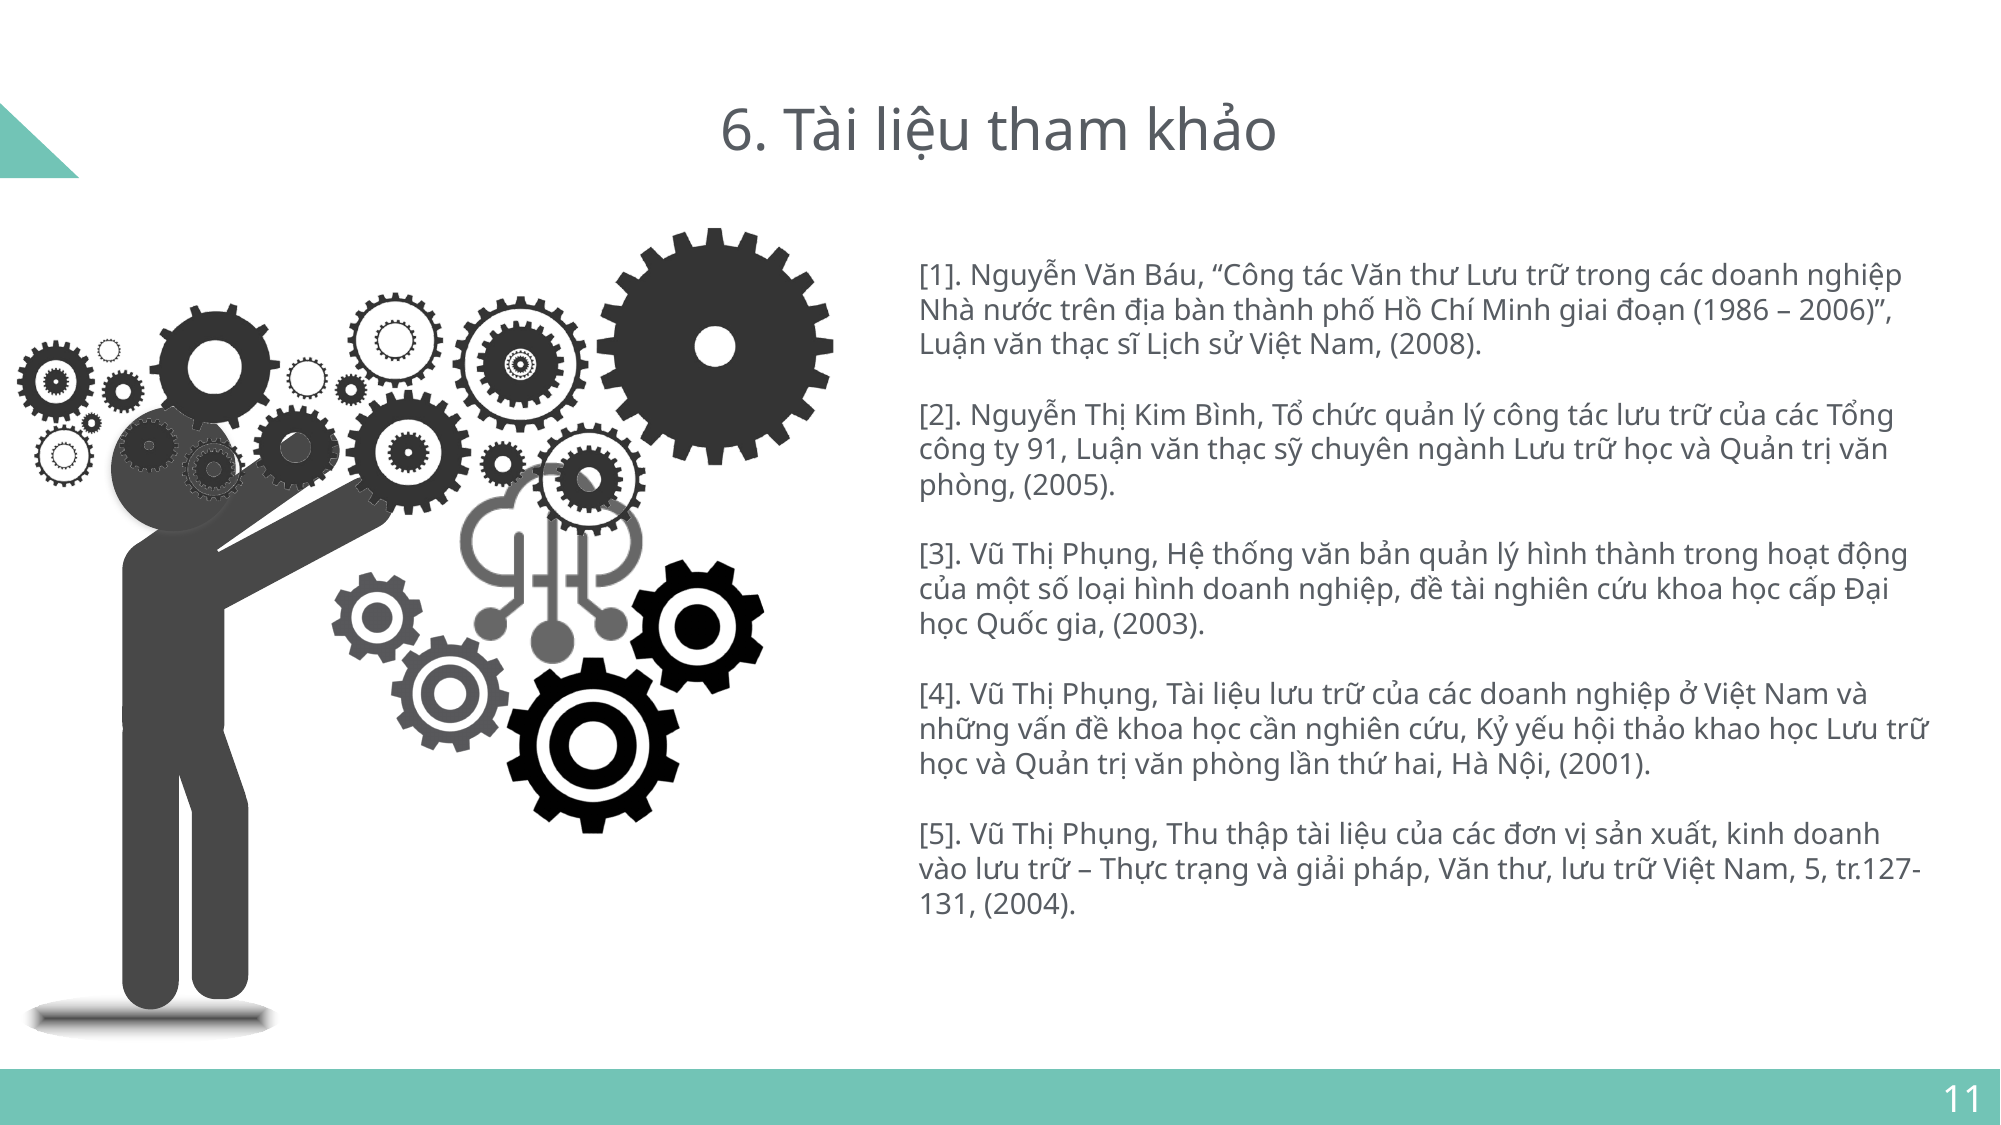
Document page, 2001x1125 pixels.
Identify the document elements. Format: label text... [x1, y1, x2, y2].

text_box 11 [1844, 1069, 2000, 1125]
text_box [1]. Nguyễn Văn Báu, “Công tác Văn thư Lưu trữ trong các doanh nghiệp Nhà nước trên địa bàn thành phố Hồ Chí Minh giai đoạn (1986 – 2006)”, Luận văn thạc sĩ Lịch sử Việt Nam, (2008). [2]. Nguyễn Thị Kim Bình, Tổ chức quản lý công tác lưu trữ của các Tổng công ty 91, Luận văn thạc sỹ chuyên ngành Lưu trữ học và Quản trị văn phòng, (2005). [3]. Vũ Thị Phụng, Hệ thống văn bản quản lý hình thành trong hoạt động của một số loại hình doanh nghiệp, đề tài nghiên cứu khoa học cấp Đại học Quốc gia, (2003). [4]. Vũ Thị Phụng, Tài liệu lưu trữ của các doanh nghiệp ở Việt Nam và những vấn đề khoa học cần nghiên cứu, Kỷ yếu hội thảo khao học Lưu trữ học và Quản trị văn phòng lần thứ hai, Hà Nội, (2001). [5]. Vũ Thị Phụng, Thu thập tài liệu của các đơn vị sản xuất, kinh doanh vào lưu trữ – Thực trạng và giải pháp, Văn thư, lưu trữ Việt Nam, 5, tr.127-131, (2004). [904, 248, 1948, 928]
title 6. Tài liệu tham khảo [137, 93, 1863, 171]
picture [0, 212, 850, 865]
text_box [20, 557, 404, 1043]
